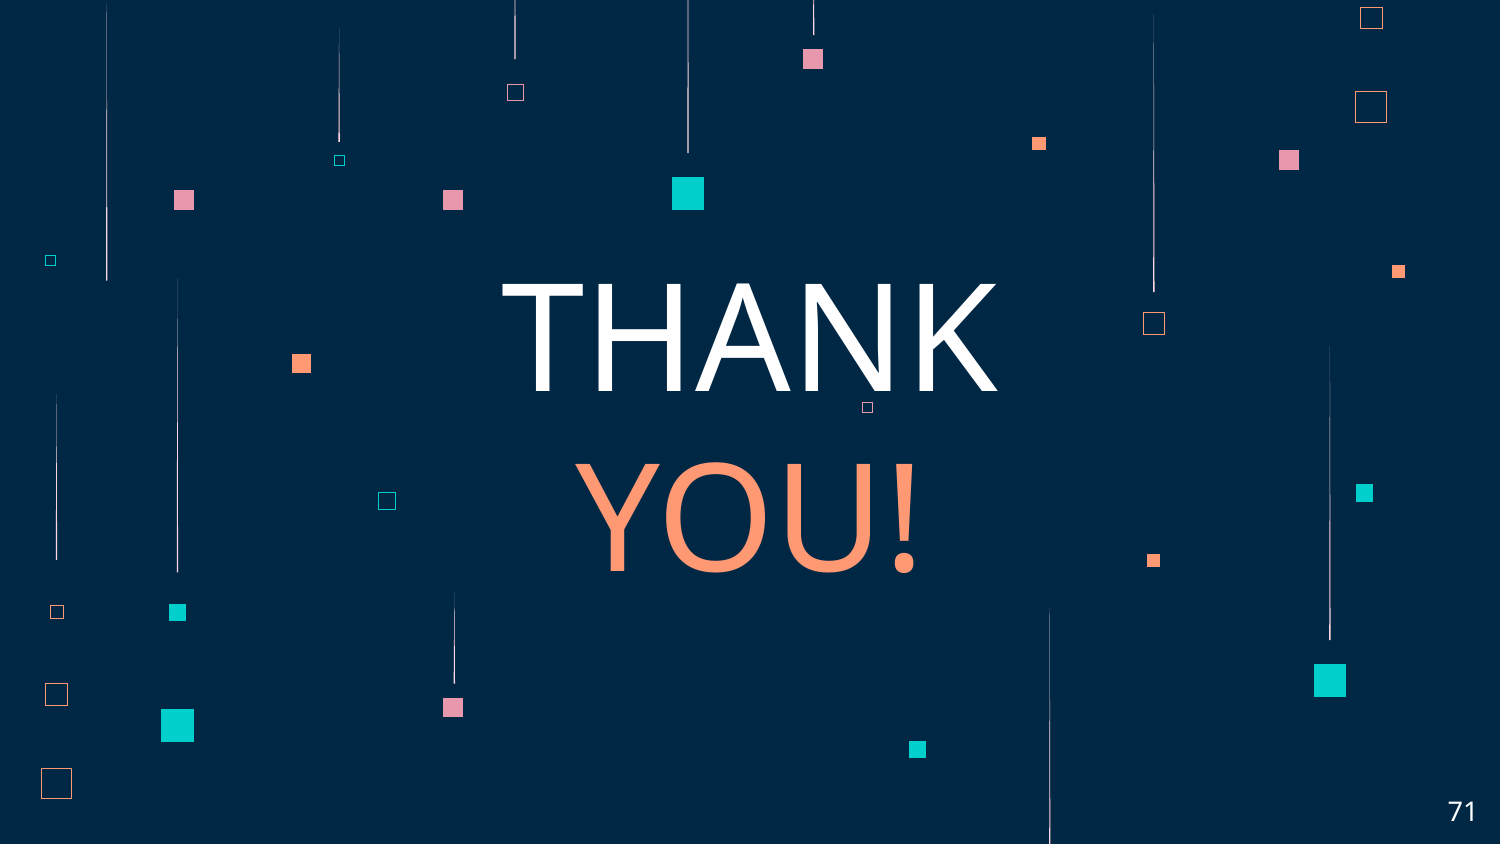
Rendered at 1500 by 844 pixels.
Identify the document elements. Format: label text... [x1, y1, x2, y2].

title THANK YOU! [334, 245, 1166, 599]
slide_number 71 [1403, 779, 1494, 844]
